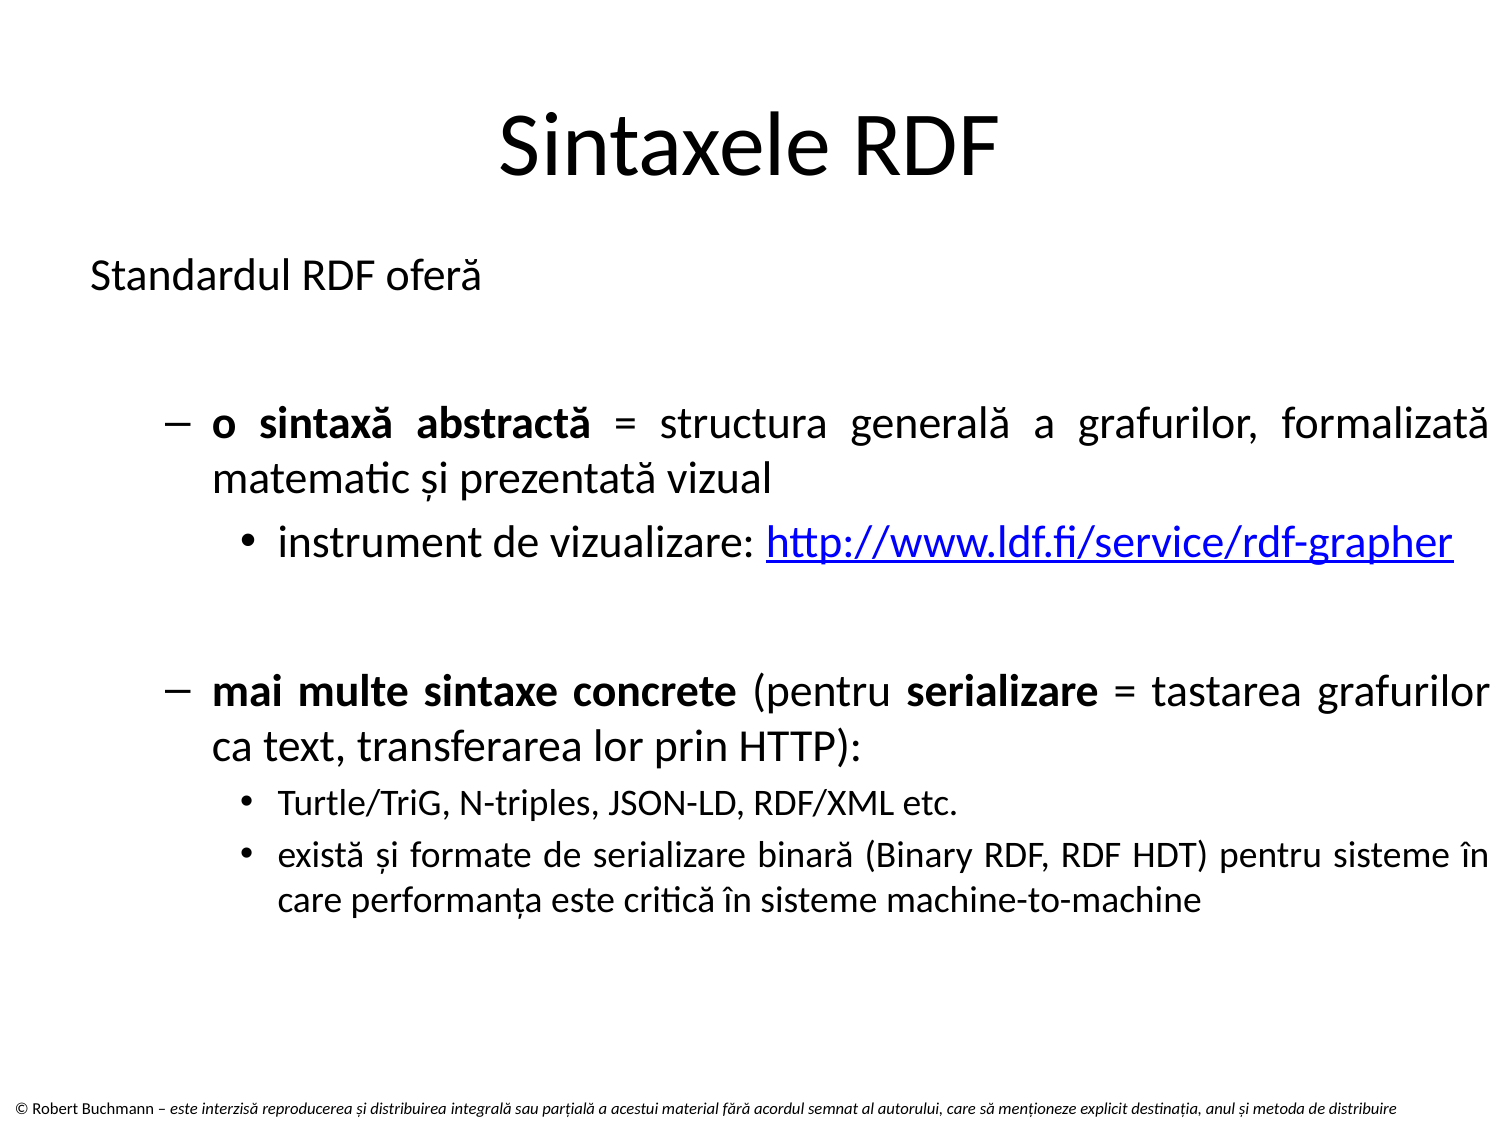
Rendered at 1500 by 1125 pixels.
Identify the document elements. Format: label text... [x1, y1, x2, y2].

list Standardul RDF oferă o sintaxă abstractă = structura generală a grafurilor, formalizată matematic și prezentată vizual instrument de vizualizare: http://www.ldf.fi/service/rdf-grapher mai multe sintaxe concrete (pentru serializare = tastarea grafurilor ca text, transferarea lor prin HTTP): Turtle/TriG, N-triples, JSON-LD, RDF/XML etc. există și formate de serializare binară (Binary RDF, RDF HDT) pentru sisteme în care performanța este critică în sisteme machine-to-machine [75, 172, 1500, 1106]
title Sintaxele RDF [75, 45, 1425, 172]
